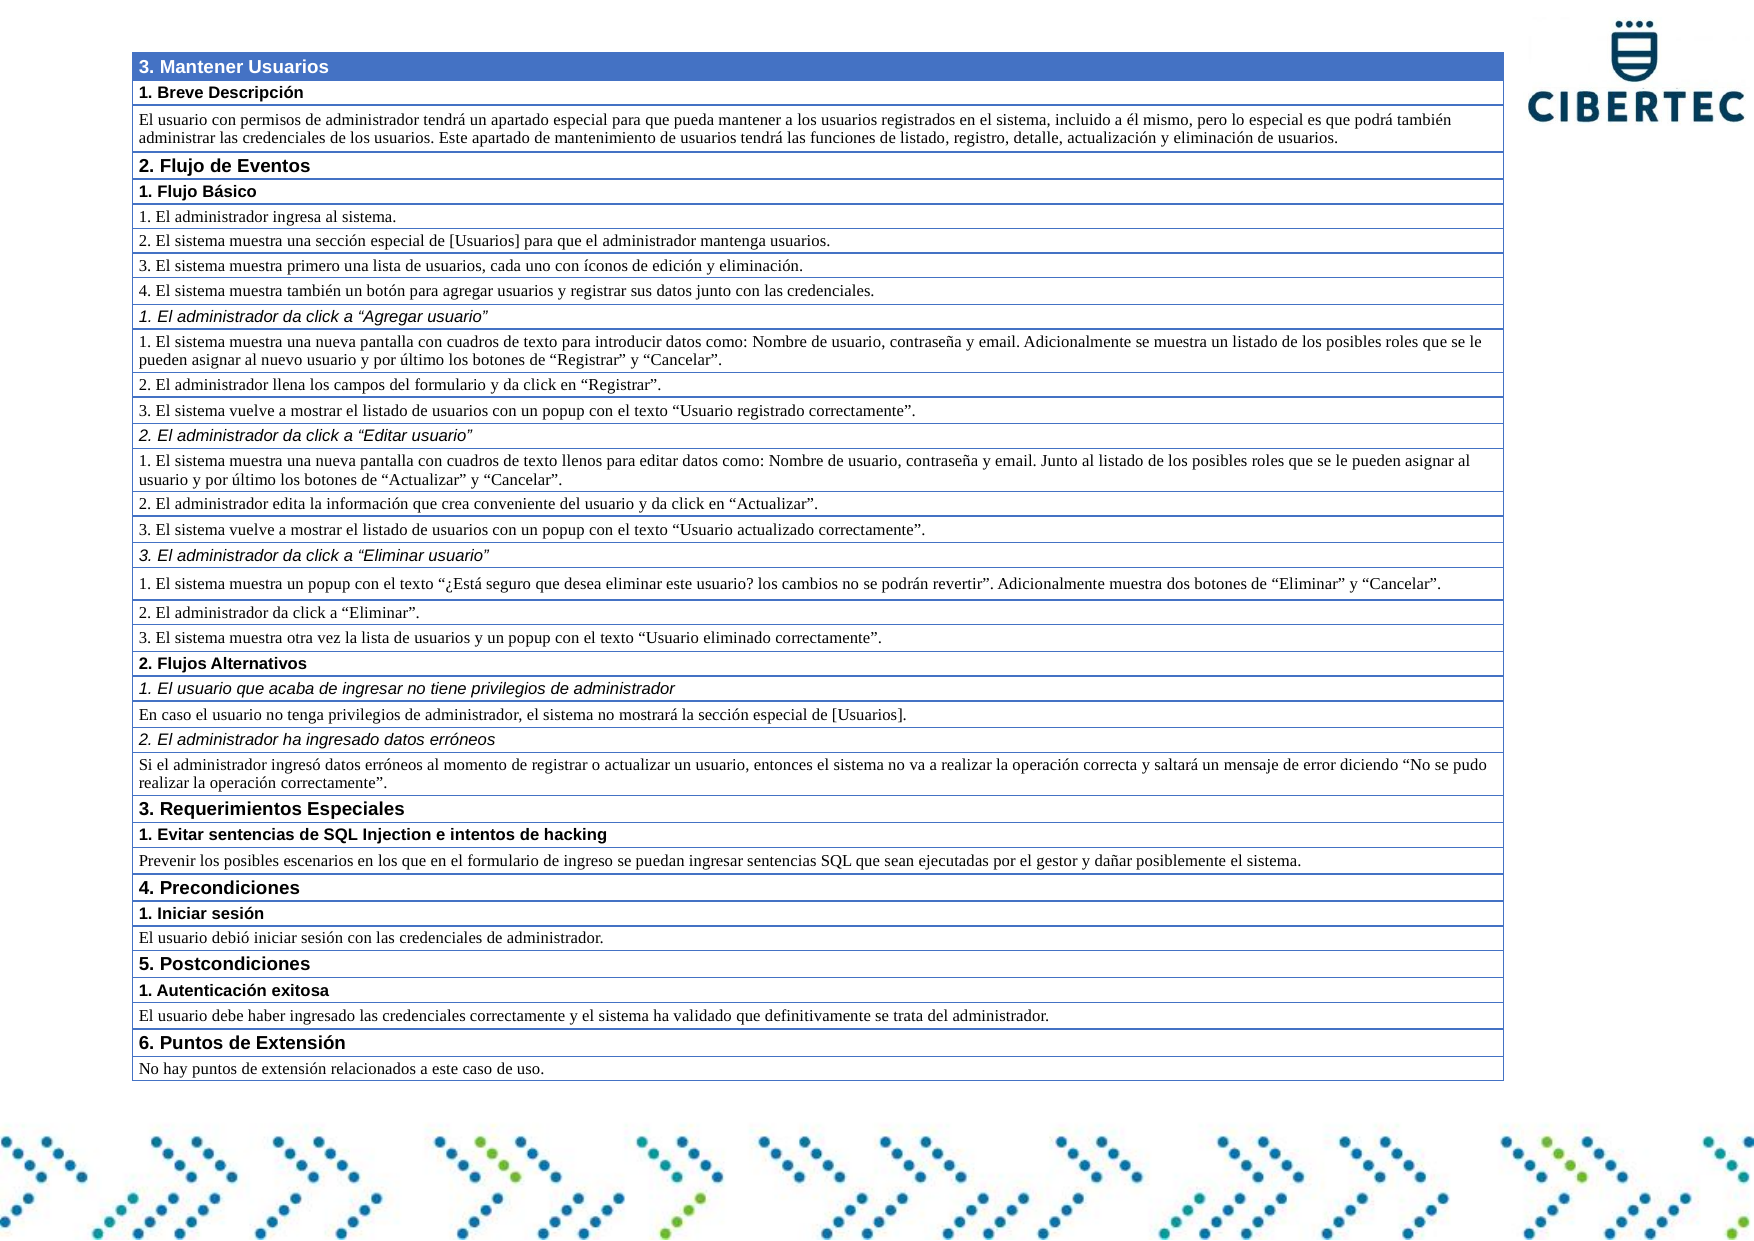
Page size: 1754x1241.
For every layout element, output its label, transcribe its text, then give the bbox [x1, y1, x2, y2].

table_header 3. Mantener Usuarios [133, 54, 1503, 79]
table_cell 3. El sistema vuelve a mostrar el listado de usuarios con un popup con el texto “Usuario actualizado correctamente”. [133, 517, 1503, 542]
table_cell 1. El administrador da click a “Agregar usuario” [133, 305, 1503, 328]
table_cell 1. Breve Descripción [133, 81, 1503, 104]
table_cell 5. Postcondiciones [133, 951, 1503, 977]
table_cell Si el administrador ingresó datos erróneos al momento de registrar o actualizar un usuario, entonces el sistema no va a realizar la operación correcta y saltará un mensaje de error diciendo “No se pudo realizar la operación correctamente”. [133, 753, 1503, 795]
picture [0, 0, 1754, 1240]
table_cell 6. Puntos de Extensión [133, 1030, 1503, 1056]
table_cell 3. El sistema muestra otra vez la lista de usuarios y un popup con el texto “Usuario eliminado correctamente”. [133, 625, 1503, 651]
table_cell 1. Flujo Básico [133, 180, 1503, 203]
table_cell 2. El administrador edita la información que crea conveniente del usuario y da click en “Actualizar”. [133, 492, 1503, 515]
table_cell Prevenir los posibles escenarios en los que en el formulario de ingreso se puedan ingresar sentencias SQL que sean ejecutadas por el gestor y dañar posiblemente el sistema. [133, 848, 1503, 873]
table_cell 2. El administrador da click a “Editar usuario” [133, 424, 1503, 448]
table_cell 2. El administrador da click a “Eliminar”. [133, 601, 1503, 624]
table_cell No hay puntos de extensión relacionados a este caso de uso. [133, 1057, 1503, 1080]
table_cell 1. El sistema muestra una nueva pantalla con cuadros de texto para introducir datos como: Nombre de usuario, contraseña y email. Adicionalmente se muestra un listado de los posibles roles que se le pueden asignar al nuevo usuario y por último los botones de “Registrar” y “Cancelar”. [133, 330, 1503, 372]
table_cell El usuario debe haber ingresado las credenciales correctamente y el sistema ha validado que definitivamente se trata del administrador. [133, 1003, 1503, 1028]
table_cell 2. El administrador ha ingresado datos erróneos [133, 728, 1503, 752]
table_cell 1. El sistema muestra una nueva pantalla con cuadros de texto llenos para editar datos como: Nombre de usuario, contraseña y email. Junto al listado de los posibles roles que se le pueden asignar al usuario y por último los botones de “Actualizar” y “Cancelar”. [133, 449, 1503, 491]
table_cell 3. El sistema muestra primero una lista de usuarios, cada uno con íconos de edición y eliminación. [133, 254, 1503, 277]
table_cell 3. Requerimientos Especiales [133, 796, 1503, 822]
table_cell 3. El administrador da click a “Eliminar usuario” [133, 543, 1503, 567]
table_cell 2. El sistema muestra una sección especial de [Usuarios] para que el administrador mantenga usuarios. [133, 229, 1503, 252]
table_cell 1. El administrador ingresa al sistema. [133, 205, 1503, 228]
table_cell 2. Flujos Alternativos [133, 652, 1503, 675]
table_cell 1. Autenticación exitosa [133, 978, 1503, 1002]
table_cell 2. Flujo de Eventos [133, 153, 1503, 178]
table_cell 4. El sistema muestra también un botón para agregar usuarios y registrar sus datos junto con las credenciales. [133, 278, 1503, 304]
table_cell 1. Iniciar sesión [133, 902, 1503, 925]
table_cell 1. Evitar sentencias de SQL Injection e intentos de hacking [133, 823, 1503, 847]
table_cell En caso el usuario no tenga privilegios de administrador, el sistema no mostrará la sección especial de [Usuarios]. [133, 702, 1503, 727]
table_cell El usuario con permisos de administrador tendrá un apartado especial para que pueda mantener a los usuarios registrados en el sistema, incluido a él mismo, pero lo especial es que podrá también administrar las credenciales de los usuarios. Este apartado de mantenimiento de usuarios tendrá las funciones de listado, registro, detalle, actualización y eliminación de usuarios. [133, 106, 1503, 151]
table_cell 3. El sistema vuelve a mostrar el listado de usuarios con un popup con el texto “Usuario registrado correctamente”. [133, 398, 1503, 423]
table_cell 2. El administrador llena los campos del formulario y da click en “Registrar”. [133, 373, 1503, 396]
table_cell El usuario debió iniciar sesión con las credenciales de administrador. [133, 927, 1503, 950]
table_cell 1. El sistema muestra un popup con el texto “¿Está seguro que desea eliminar este usuario? los cambios no se podrán revertir”. Adicionalmente muestra dos botones de “Eliminar” y “Cancelar”. [133, 568, 1503, 599]
table_cell 1. El usuario que acaba de ingresar no tiene privilegios de administrador [133, 677, 1503, 700]
table_cell 4. Precondiciones [133, 875, 1503, 900]
